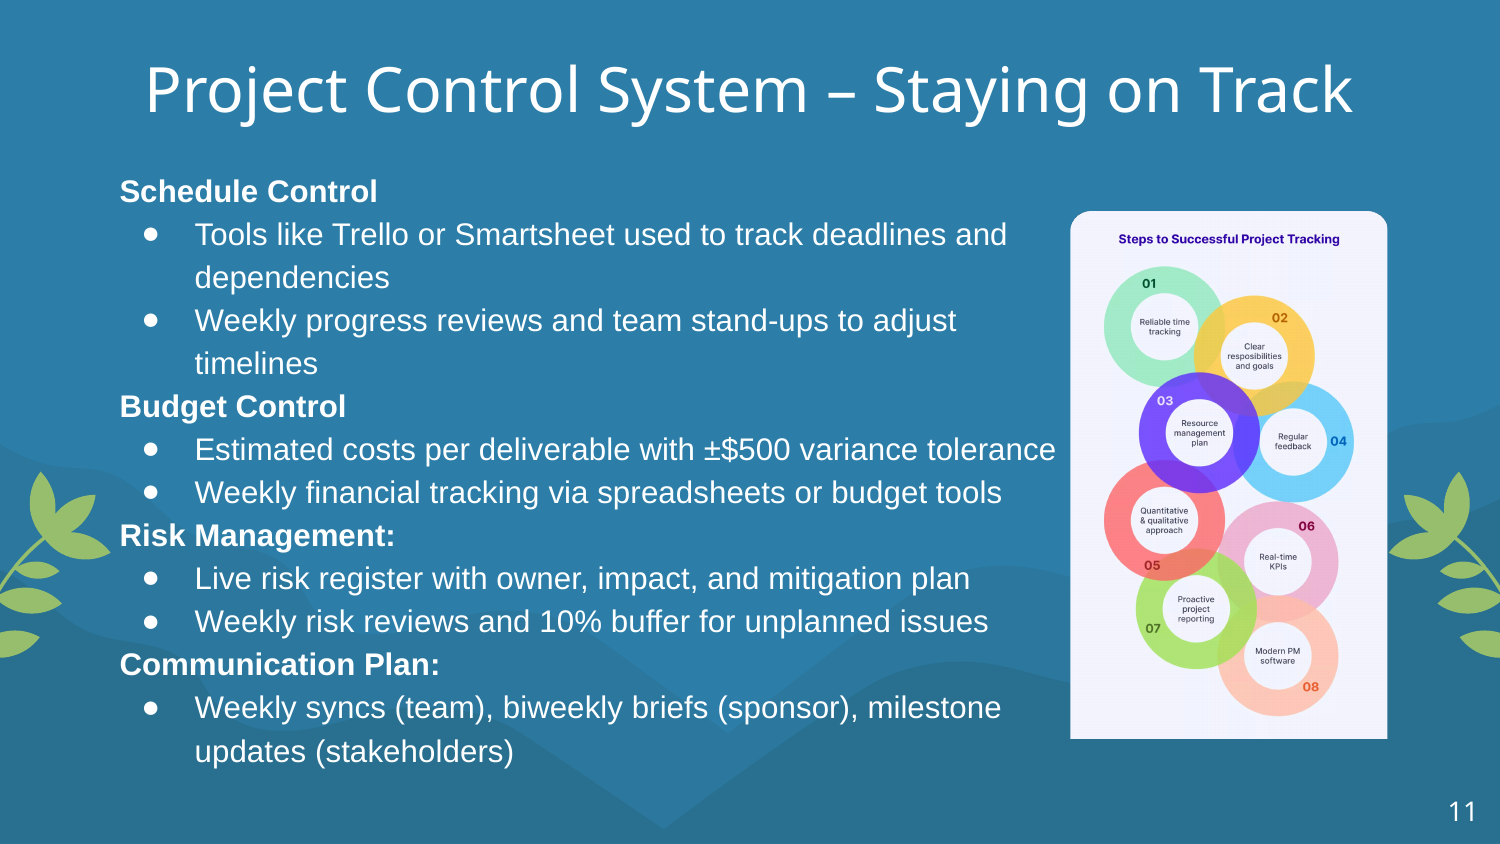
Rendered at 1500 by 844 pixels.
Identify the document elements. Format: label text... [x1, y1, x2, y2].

list Schedule Control Tools like Trello or Smartsheet used to track deadlines and dependencies Weekly progress reviews and team stand-ups to adjust timelines Budget Control Estimated costs per deliverable with ±$500 variance tolerance Weekly financial tracking via spreadsheets or budget tools Risk Management: Live risk register with owner, impact, and mitigation plan Weekly risk reviews and 10% buffer for unplanned issues Communication Plan: Weekly syncs (team), biweekly briefs (sponsor), milestone updates (stakeholders) [104, 150, 1100, 795]
slide_number ‹#› [1403, 779, 1494, 844]
picture [1070, 210, 1388, 739]
title Project Control System – Staying on Track [112, 62, 1388, 113]
